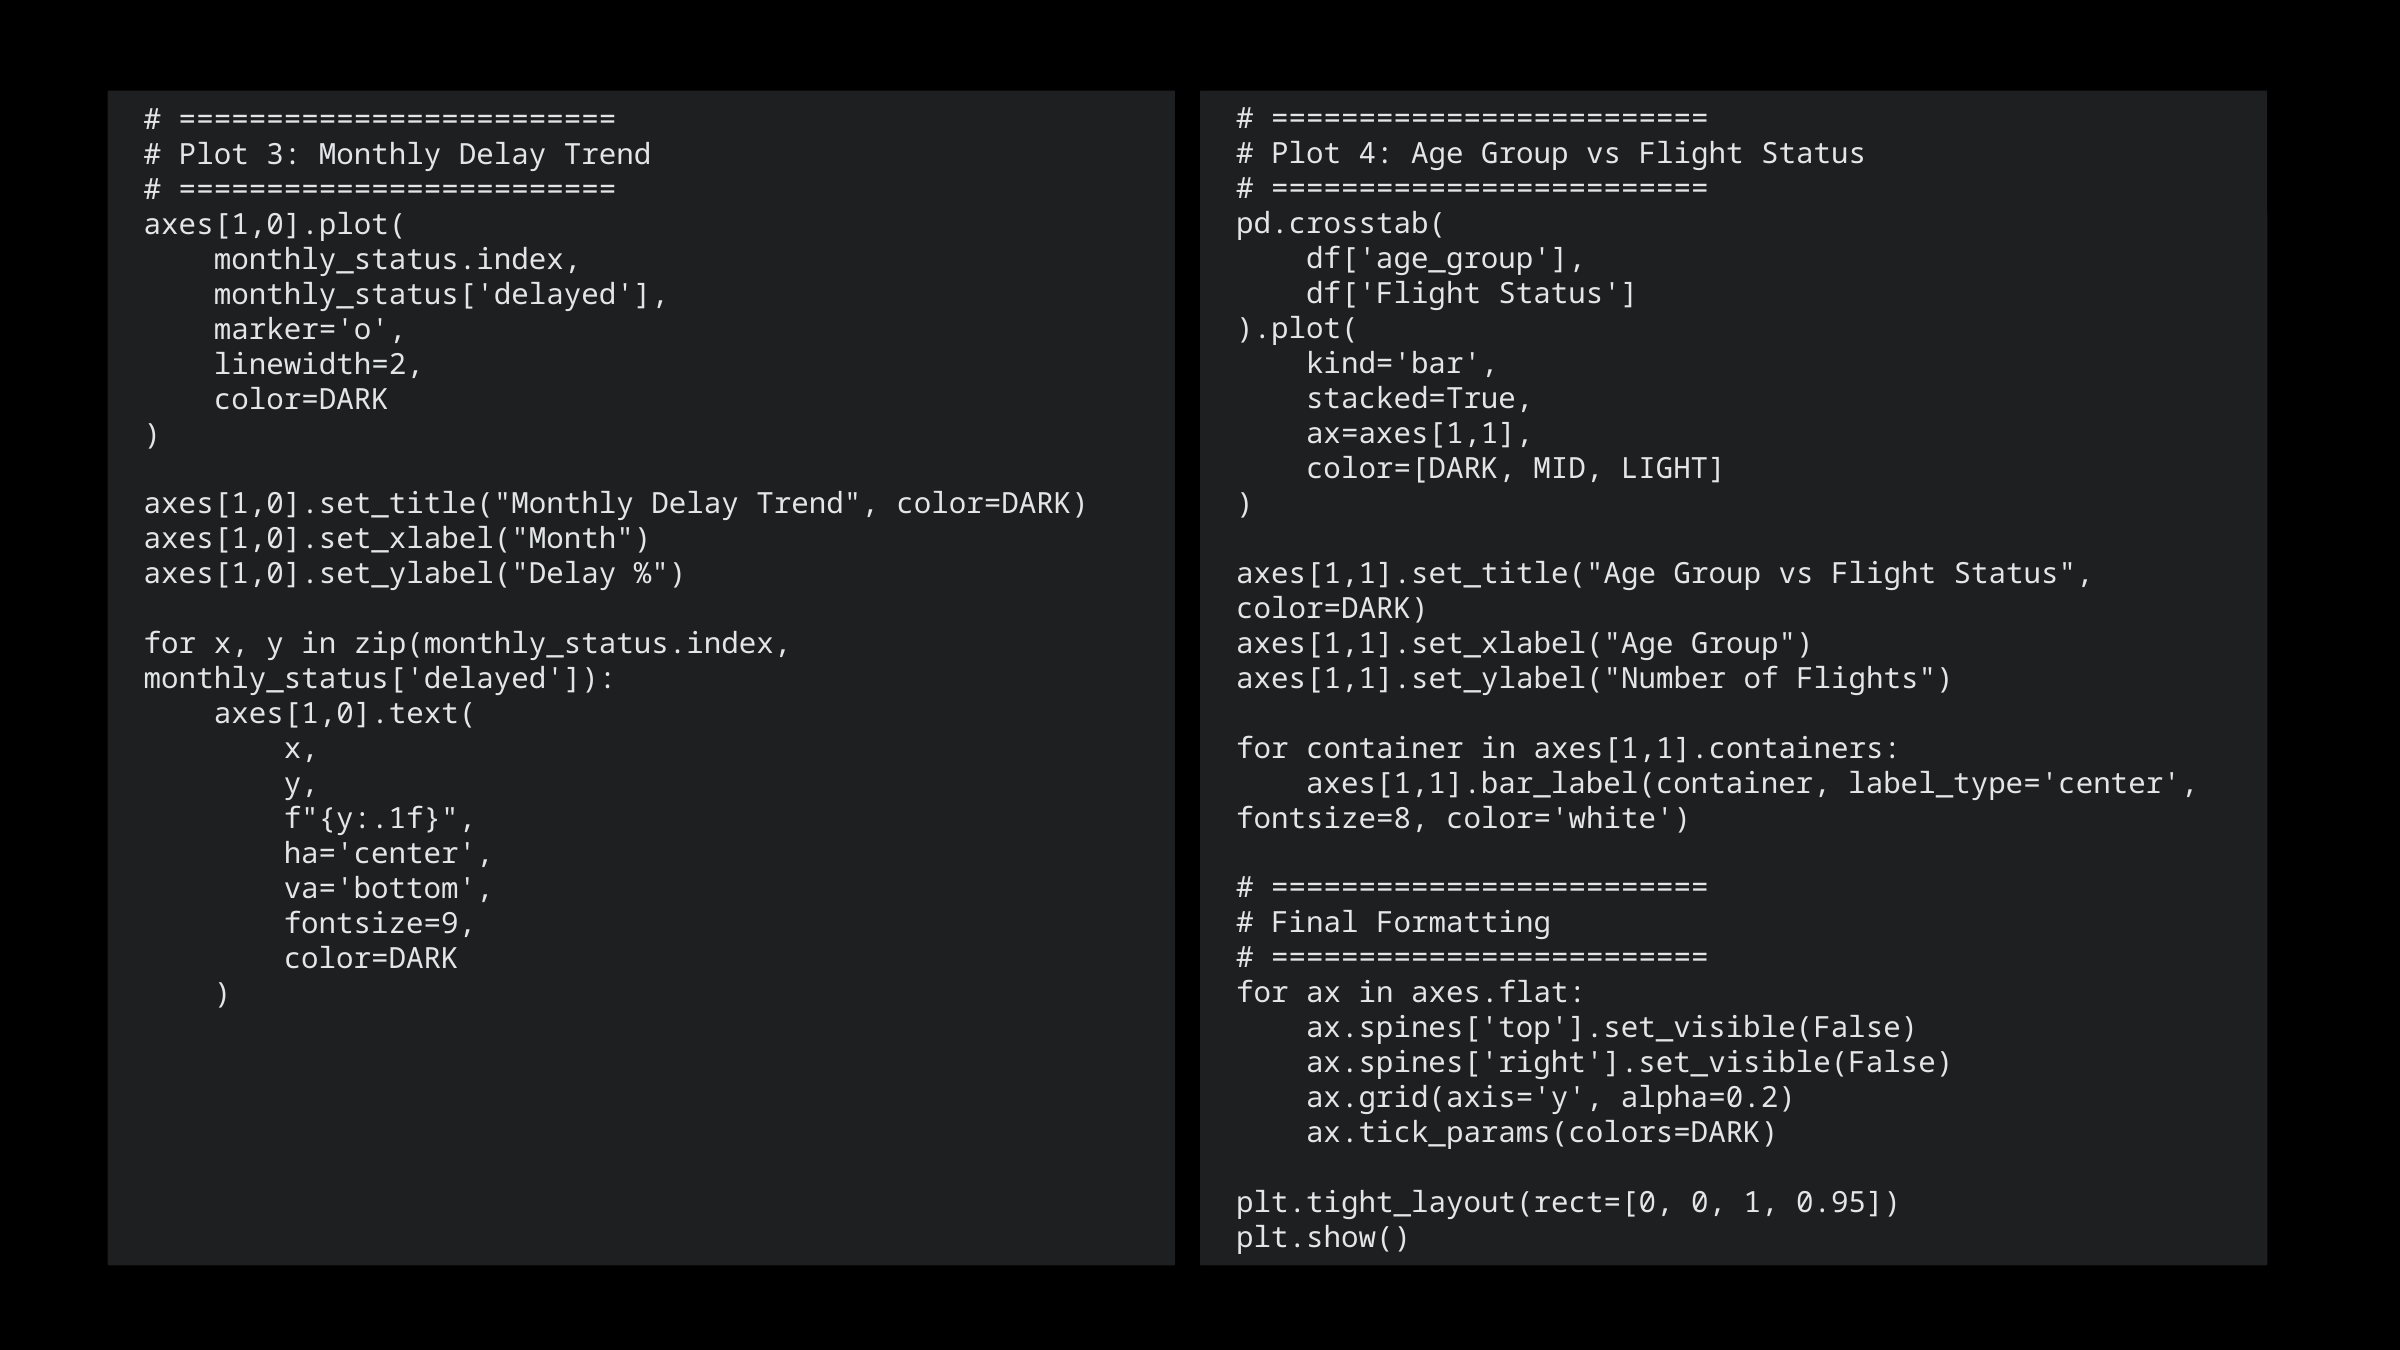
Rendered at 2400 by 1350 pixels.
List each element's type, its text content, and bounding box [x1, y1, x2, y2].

text_box # ========================= # Plot 4: Age Group vs Flight Status # ========================= pd.crosstab( df['age_group'], df['Flight Status'] ).plot( kind='bar', stacked=True, ax=axes[1,1], color=[DARK, MID, LIGHT] ) axes[1,1].set_title("Age Group vs Flight Status", color=DARK) axes[1,1].set_xlabel("Age Group") axes[1,1].set_ylabel("Number of Flights") for container in axes[1,1].containers: axes[1,1].bar_label(container, label_type='center', fontsize=8, color='white') # ========================= # Final Formatting # ========================= for ax in axes.flat: ax.spines['top'].set_visible(False) ax.spines['right'].set_visible(False) ax.grid(axis='y', alpha=0.2) ax.tick_params(colors=DARK) plt.tight_layout(rect=[0, 0, 1, 0.95]) plt.show() [1236, 99, 2232, 1269]
text_box # ========================= # Plot 3: Monthly Delay Trend # ========================= axes[1,0].plot( monthly_status.index, monthly_status['delayed'], marker='o', linewidth=2, color=DARK ) axes[1,0].set_title("Monthly Delay Trend", color=DARK) axes[1,0].set_xlabel("Month") axes[1,0].set_ylabel("Delay %") for x, y in zip(monthly_status.index, monthly_status['delayed']): axes[1,0].text( x, y, f"{y:.1f}", ha='center', va='bottom', fontsize=9, color=DARK ) [143, 100, 1140, 1223]
text_box [107, 90, 1176, 1266]
text_box [1200, 90, 2268, 1266]
